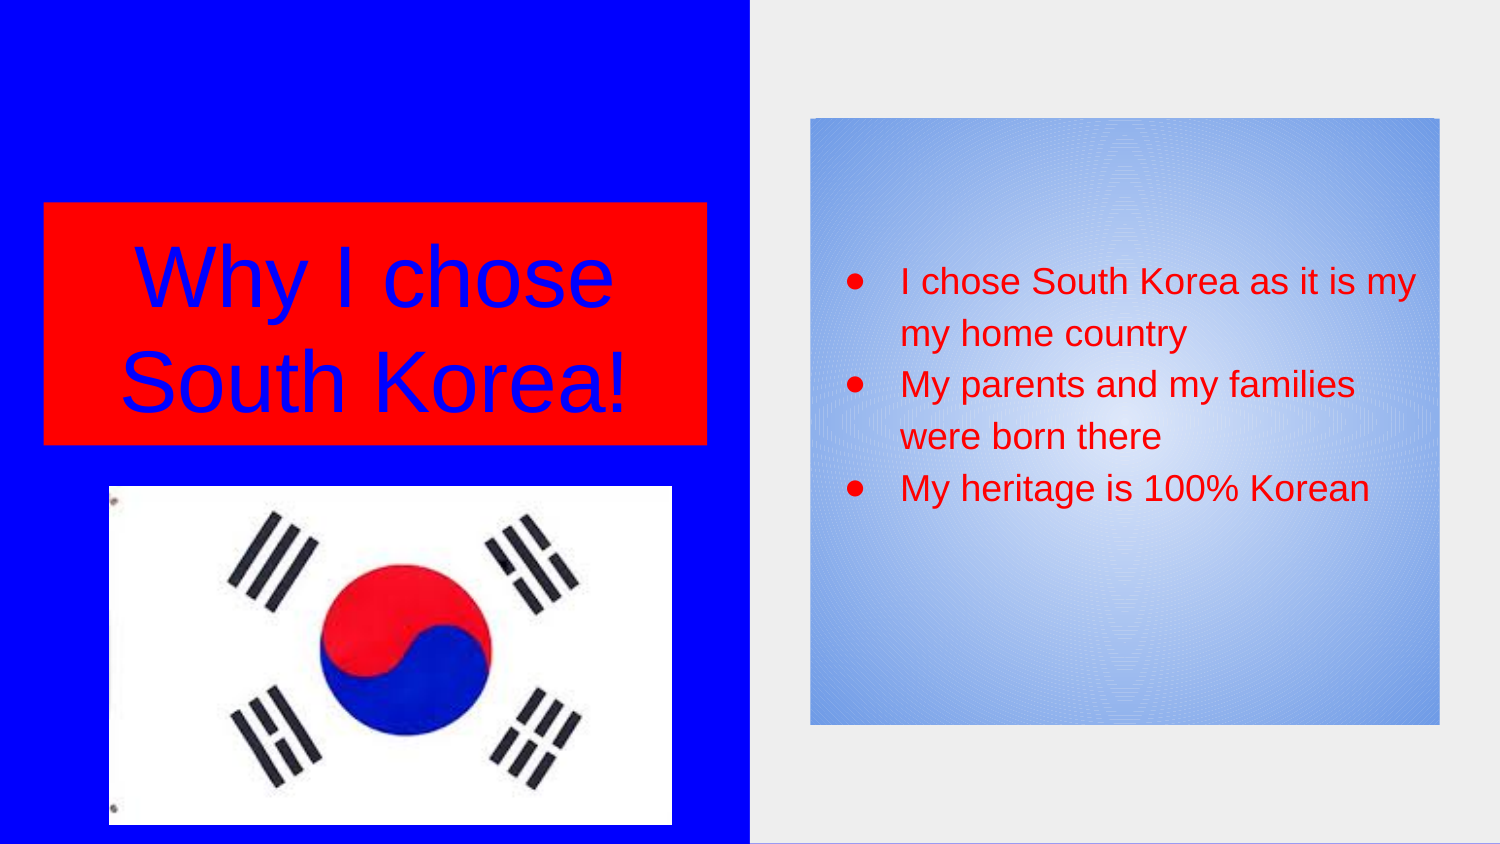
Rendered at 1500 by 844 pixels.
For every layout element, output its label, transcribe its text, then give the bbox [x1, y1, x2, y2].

list I chose South Korea as it is my my home country My parents and my families were born there My heritage is 100% Korean [810, 118, 1440, 725]
title Why I chose South Korea! [43, 202, 708, 446]
picture [108, 486, 673, 825]
